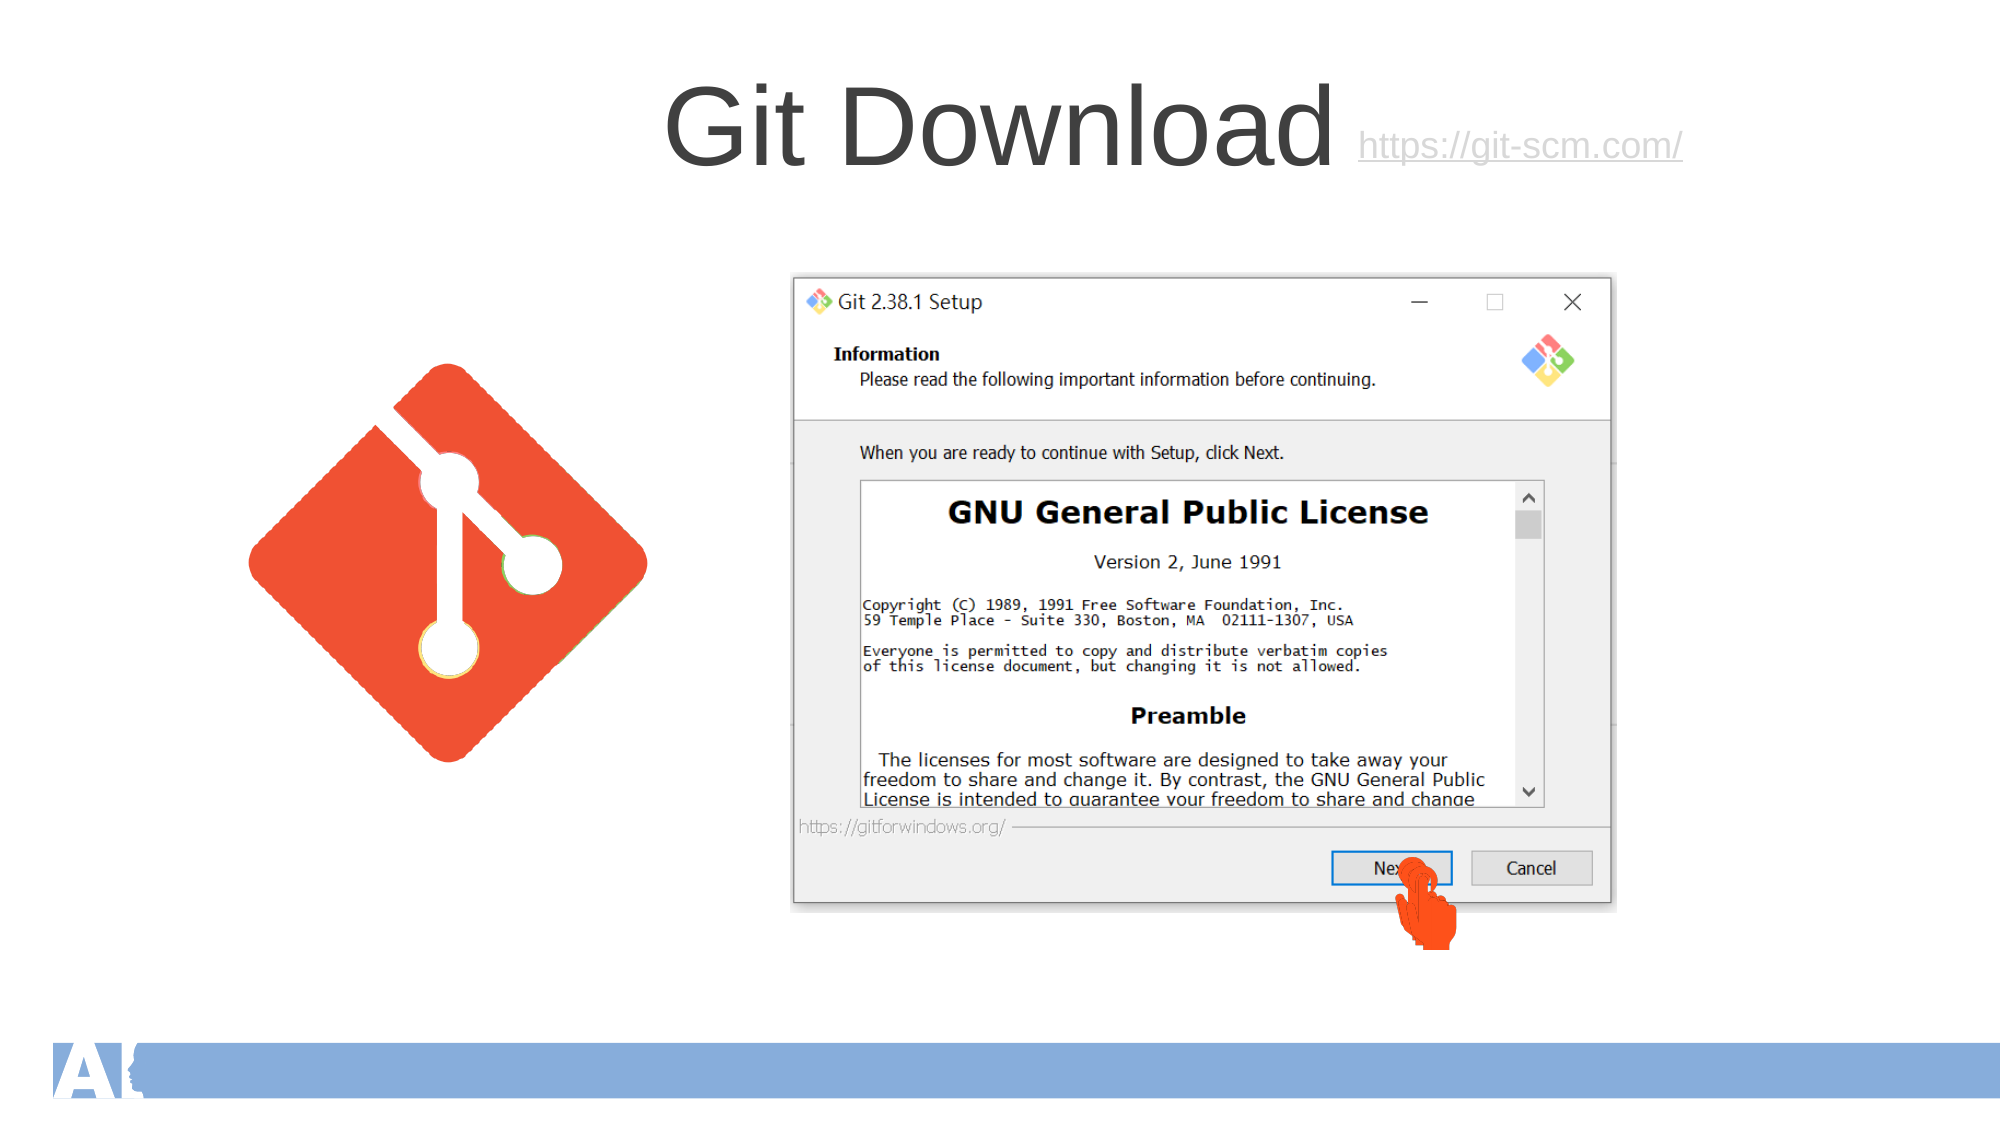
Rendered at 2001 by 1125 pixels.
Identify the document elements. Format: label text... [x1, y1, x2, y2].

list Git Download [0, 55, 2000, 186]
picture [790, 272, 1617, 957]
text_box https://git-scm.com/ [1343, 113, 1764, 219]
picture [237, 352, 658, 773]
